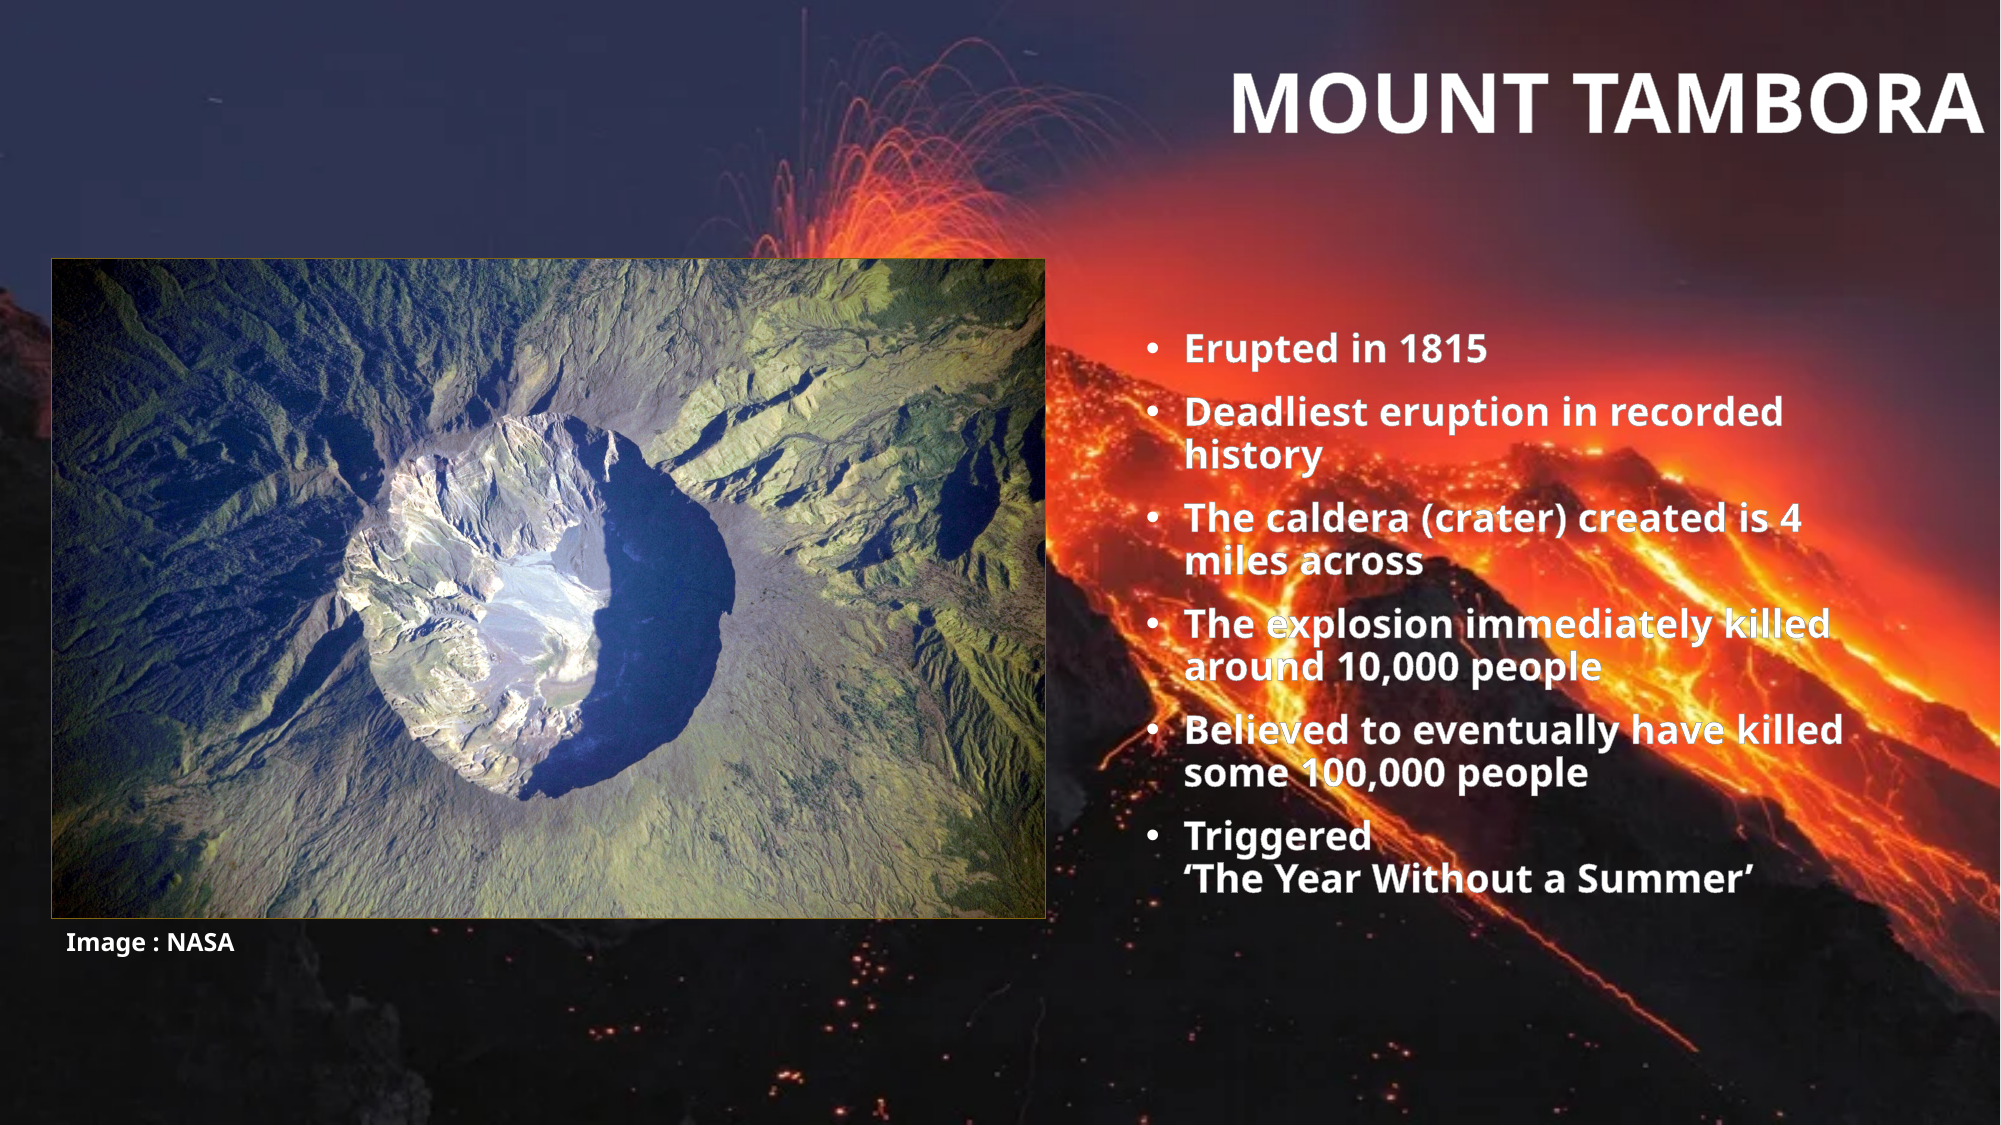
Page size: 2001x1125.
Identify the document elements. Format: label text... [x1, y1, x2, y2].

list Erupted in 1815 Deadliest eruption in recorded history The caldera (crater) created is 4 miles across The explosion immediately killed around 10,000 people Believed to eventually have killed some 100,000 people Triggered ‘The Year Without a Summer’ [1130, 265, 1886, 965]
text_box Image : NASA [51, 919, 371, 964]
picture [0, 0, 2001, 1125]
text_box Mount Tambora [1211, 0, 2000, 213]
